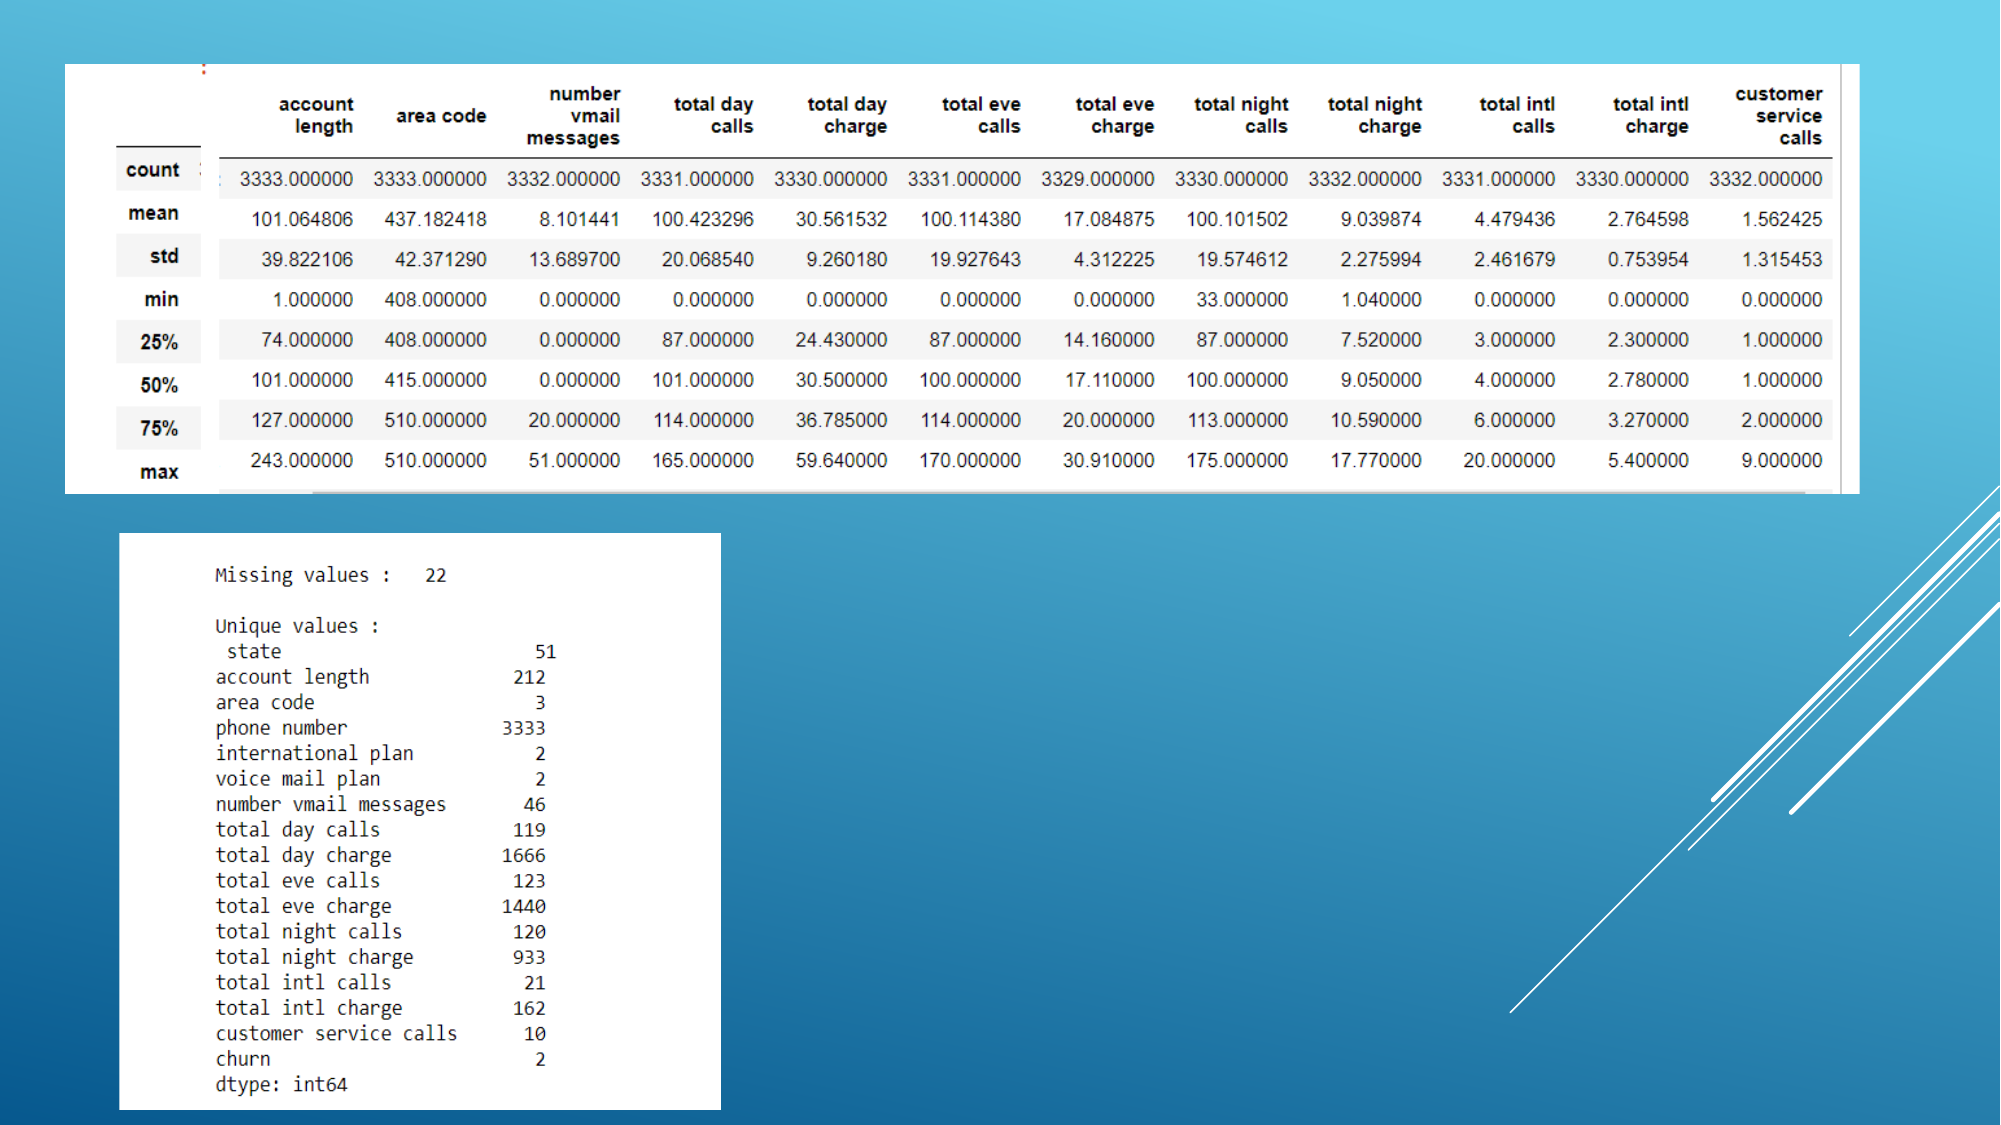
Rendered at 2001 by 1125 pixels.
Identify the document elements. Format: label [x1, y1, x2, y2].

picture [119, 532, 722, 1110]
picture [64, 63, 1860, 494]
